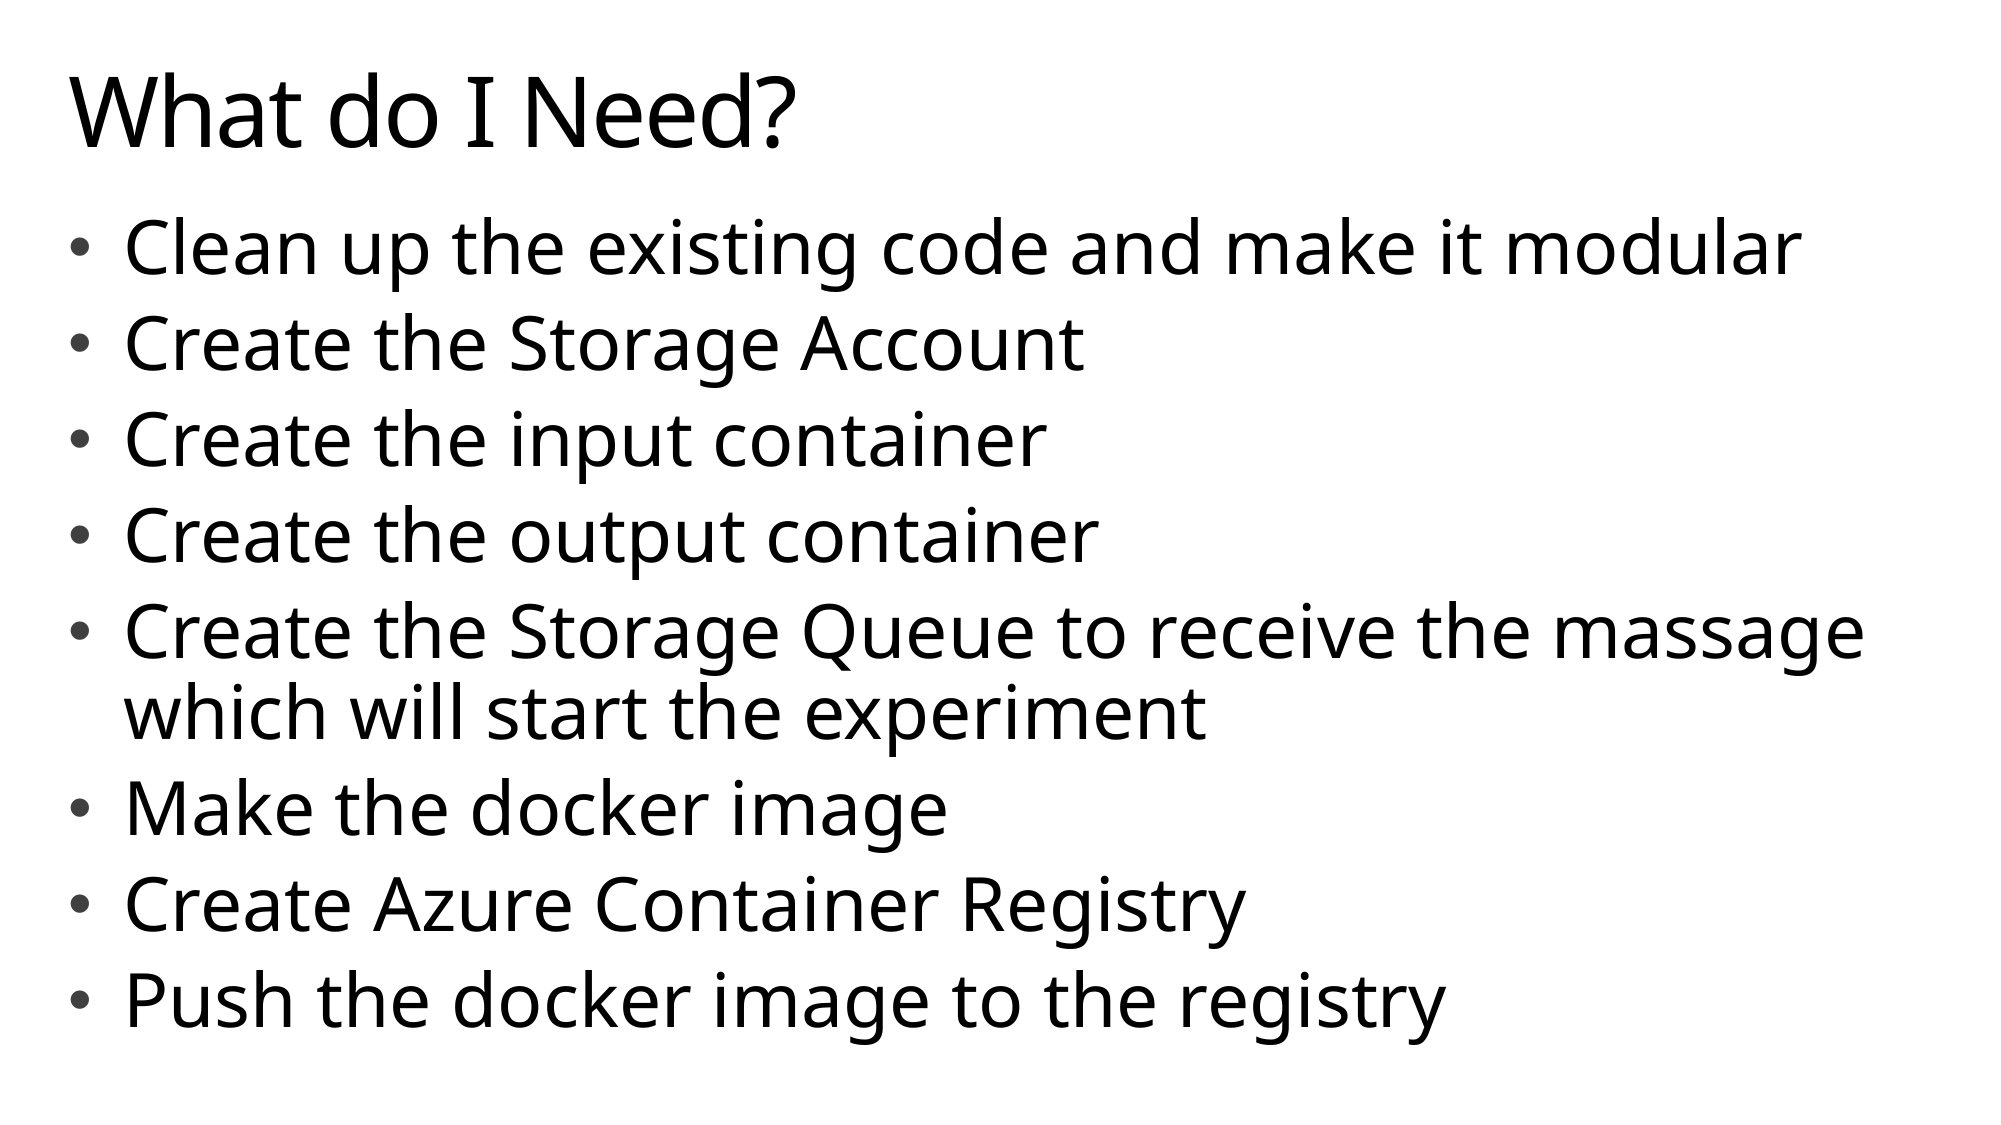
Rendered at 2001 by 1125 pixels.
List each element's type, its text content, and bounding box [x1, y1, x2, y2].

list Clean up the existing code and make it modular Create the Storage Account Create the input container Create the output container Create the Storage Queue to receive the massage which will start the experiment Make the docker image Create Azure Container Registry Push the docker image to the registry [44, 196, 1956, 1116]
title What do I Need? [44, 47, 1957, 196]
